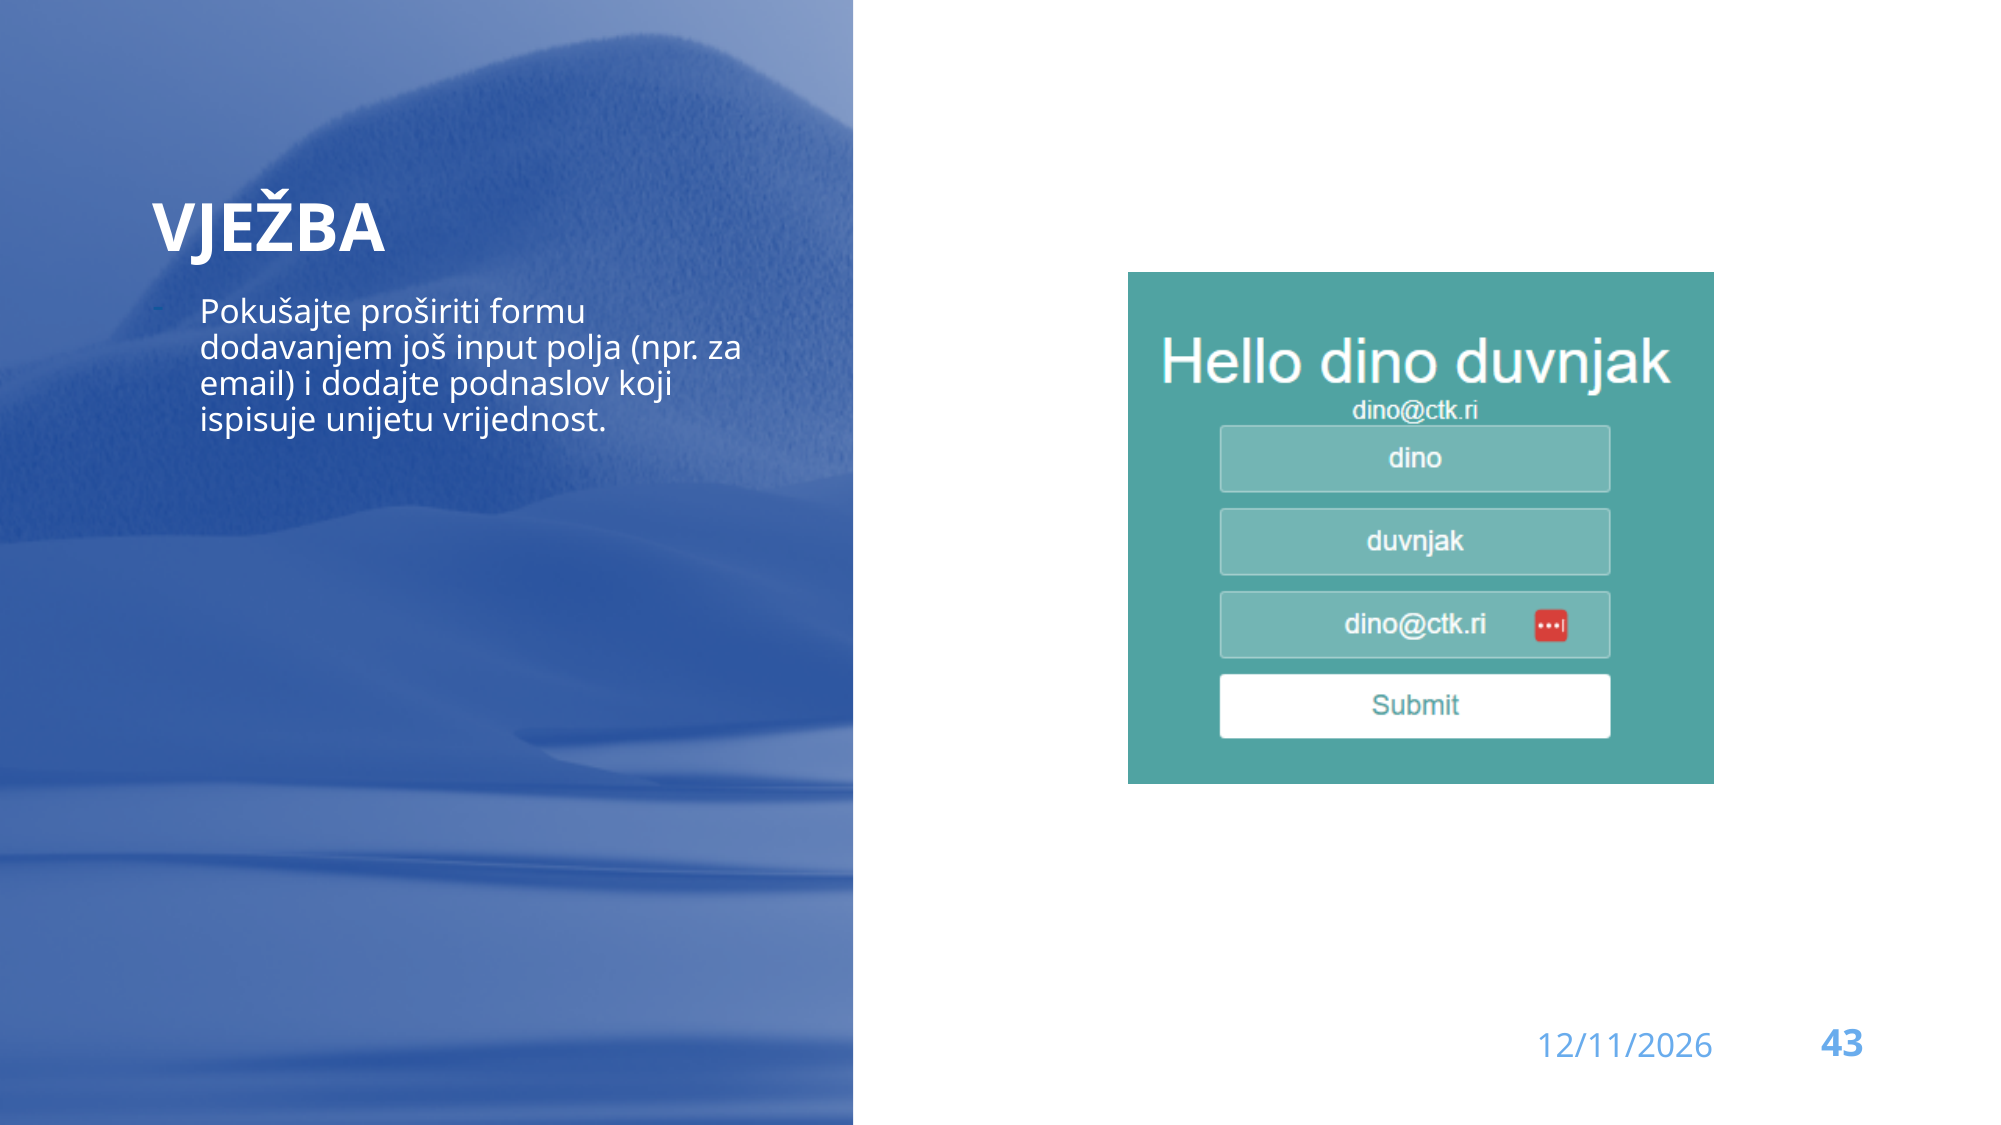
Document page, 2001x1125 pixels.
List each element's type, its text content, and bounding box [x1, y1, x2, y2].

list Pokušajte proširiti formu dodavanjem još input polja (npr. za email) i dodajte podnaslov koji ispisuje unijetu vrijednost. [137, 287, 783, 1061]
picture [0, 0, 854, 1125]
title VJEžba [137, 161, 783, 273]
picture [1127, 272, 1714, 784]
